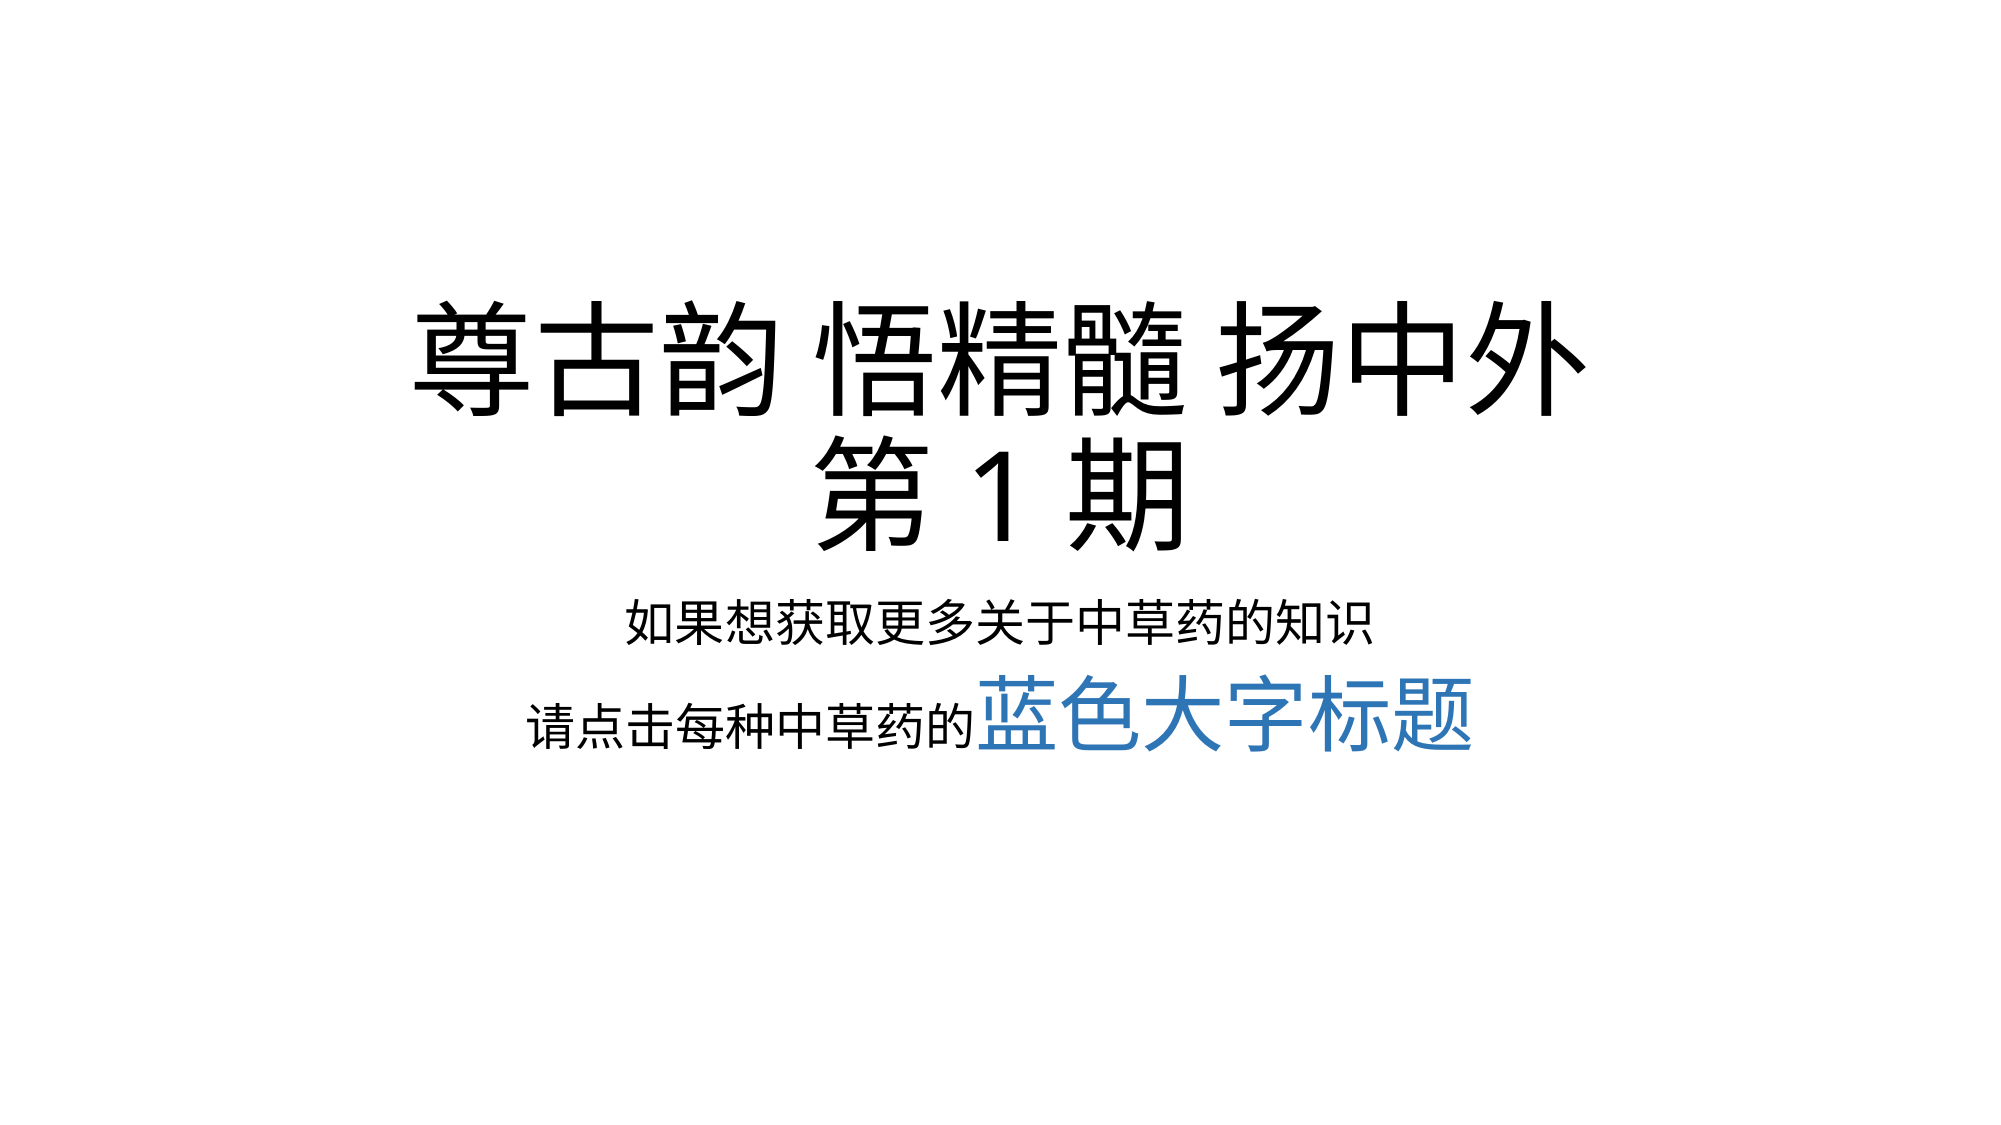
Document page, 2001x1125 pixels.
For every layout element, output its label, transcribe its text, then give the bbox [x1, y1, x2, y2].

title 尊古韵 悟精髓 扬中外 第1期 [249, 184, 1750, 576]
subtitle 如果想获取更多关于中草药的知识 请点击每种中草药的蓝色大字标题 [249, 590, 1750, 863]
